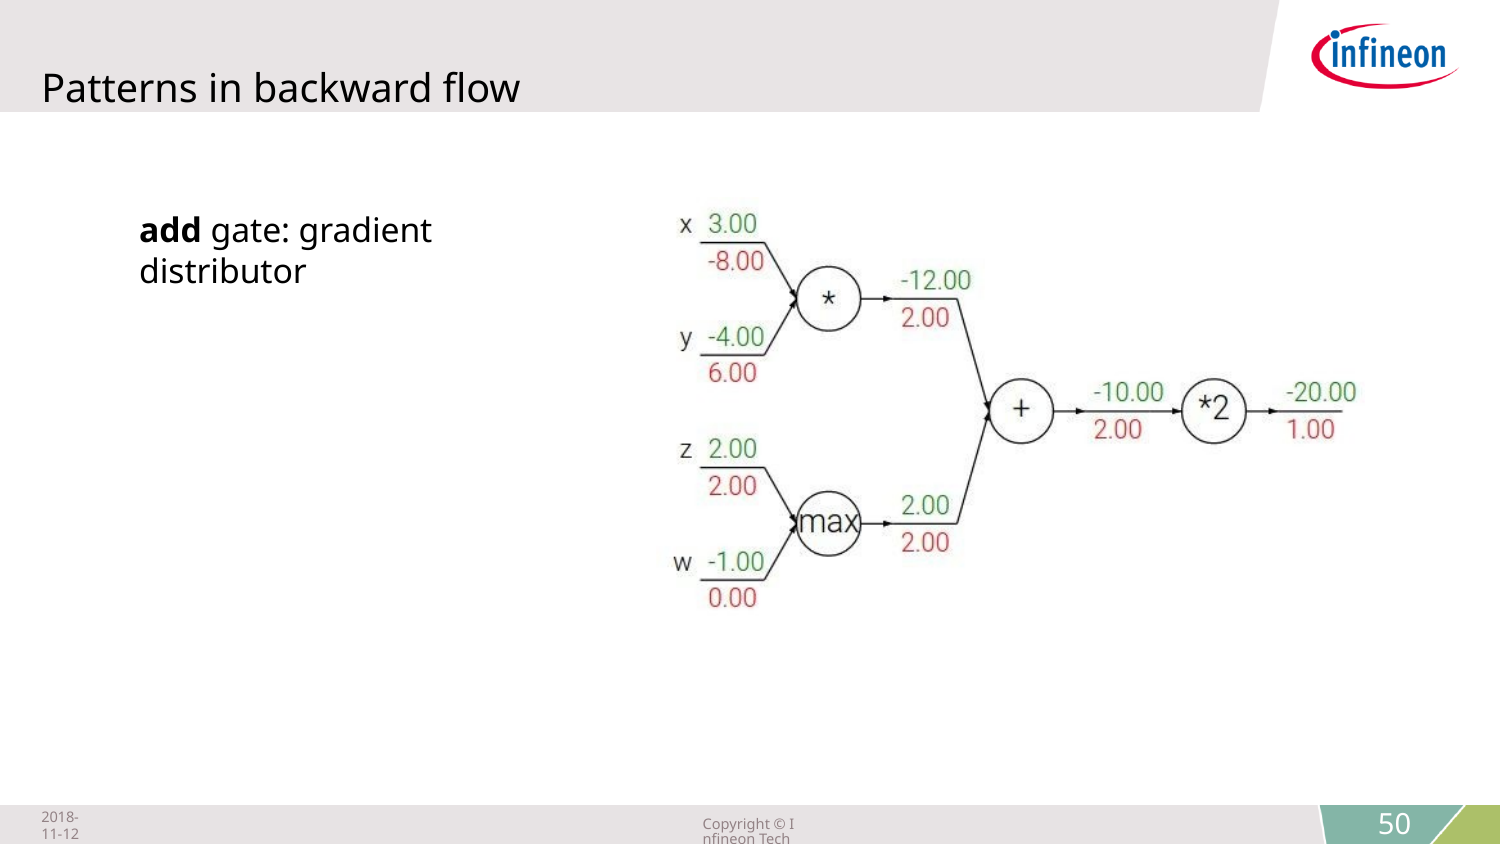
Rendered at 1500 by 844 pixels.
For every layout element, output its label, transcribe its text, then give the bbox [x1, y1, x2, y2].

title Patterns in backward flow [41, 23, 1257, 112]
picture [0, 805, 1500, 844]
slide_number 50 [1364, 806, 1412, 844]
text_box [656, 197, 1365, 616]
footer Copyright © Infineon Technologies AG 2018. All rights reserved. [702, 806, 798, 844]
picture [0, 0, 1500, 112]
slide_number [41, 806, 89, 844]
text_box add gate: gradient distributor [137, 206, 575, 290]
